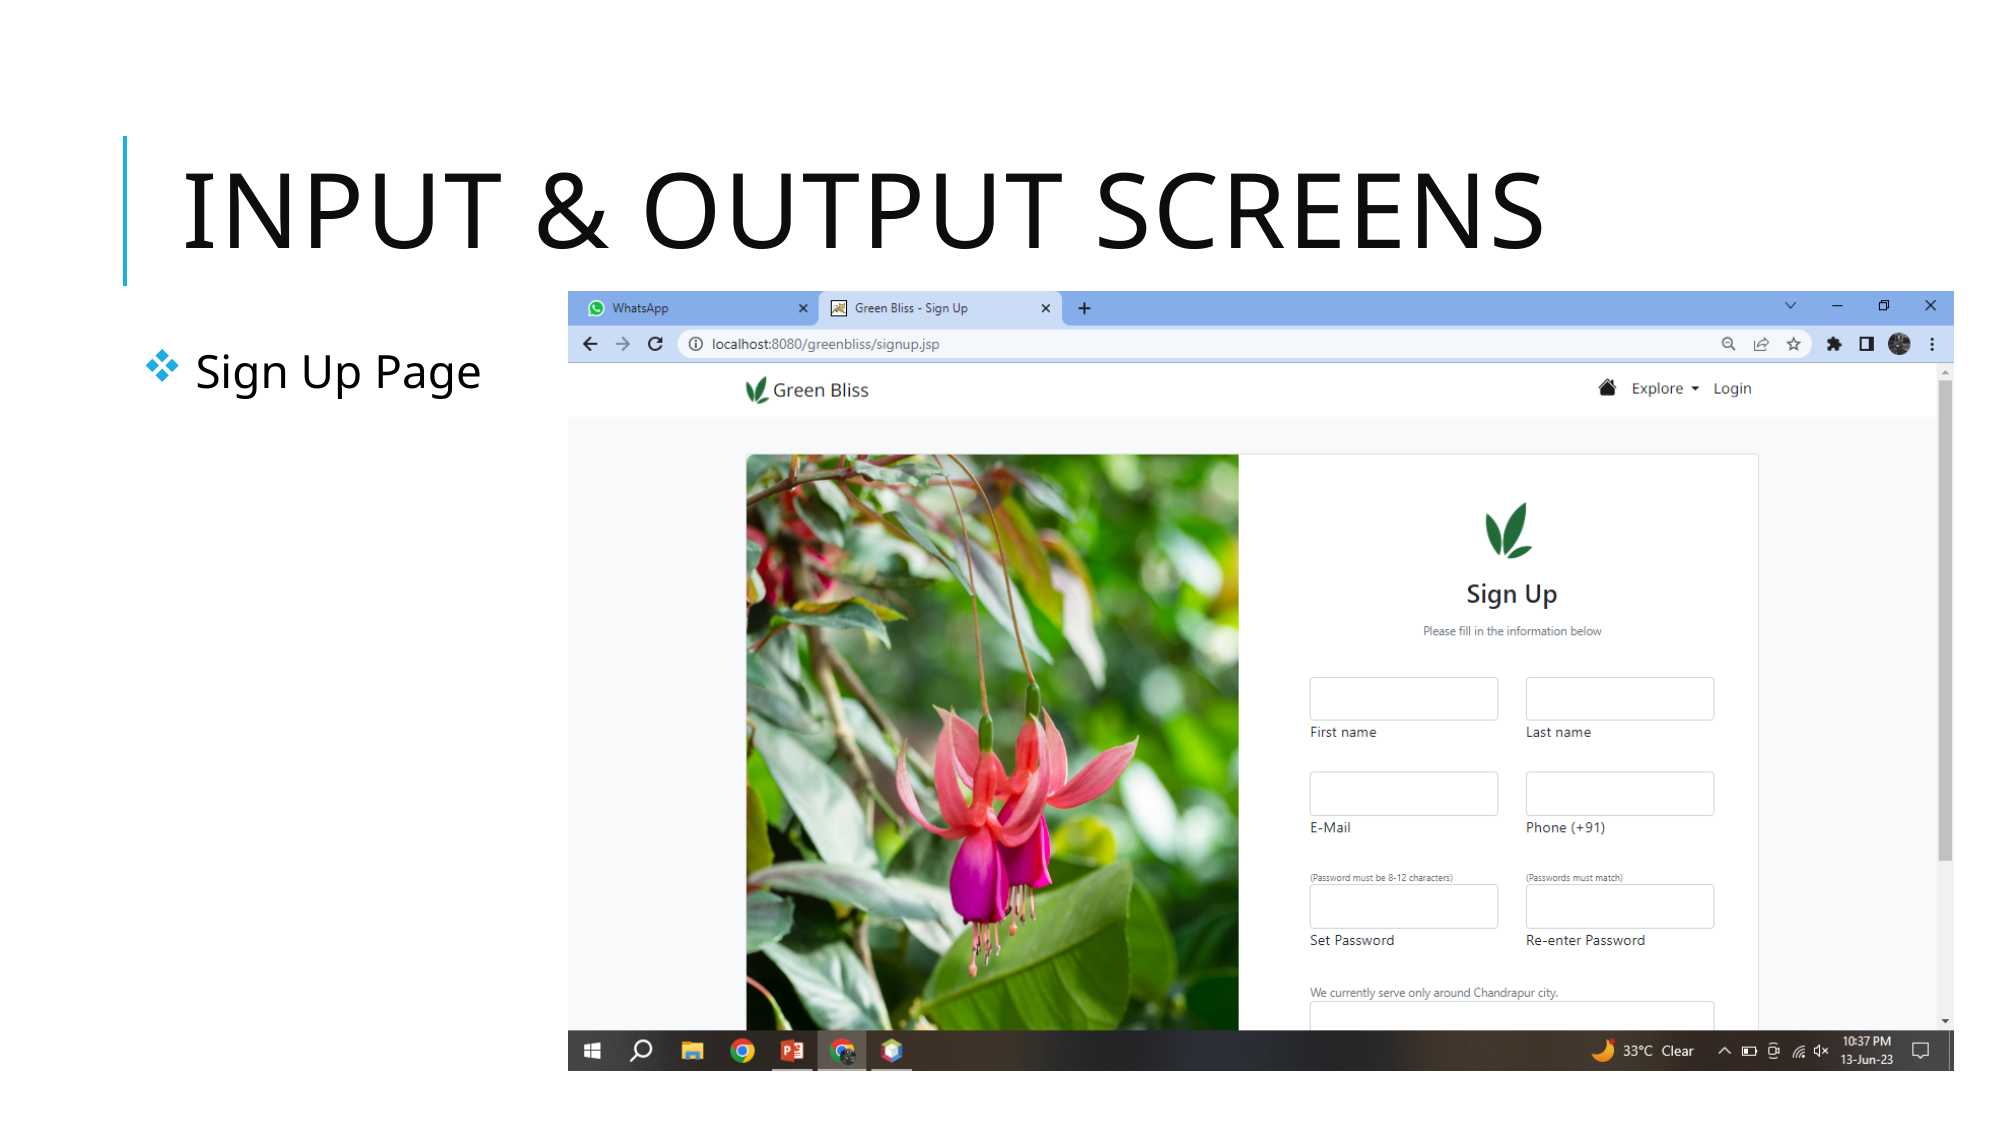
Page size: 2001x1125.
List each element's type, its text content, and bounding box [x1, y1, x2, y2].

title Input & output screens [168, 96, 1763, 341]
list Sign Up Page [134, 341, 560, 414]
picture [567, 291, 1954, 1071]
